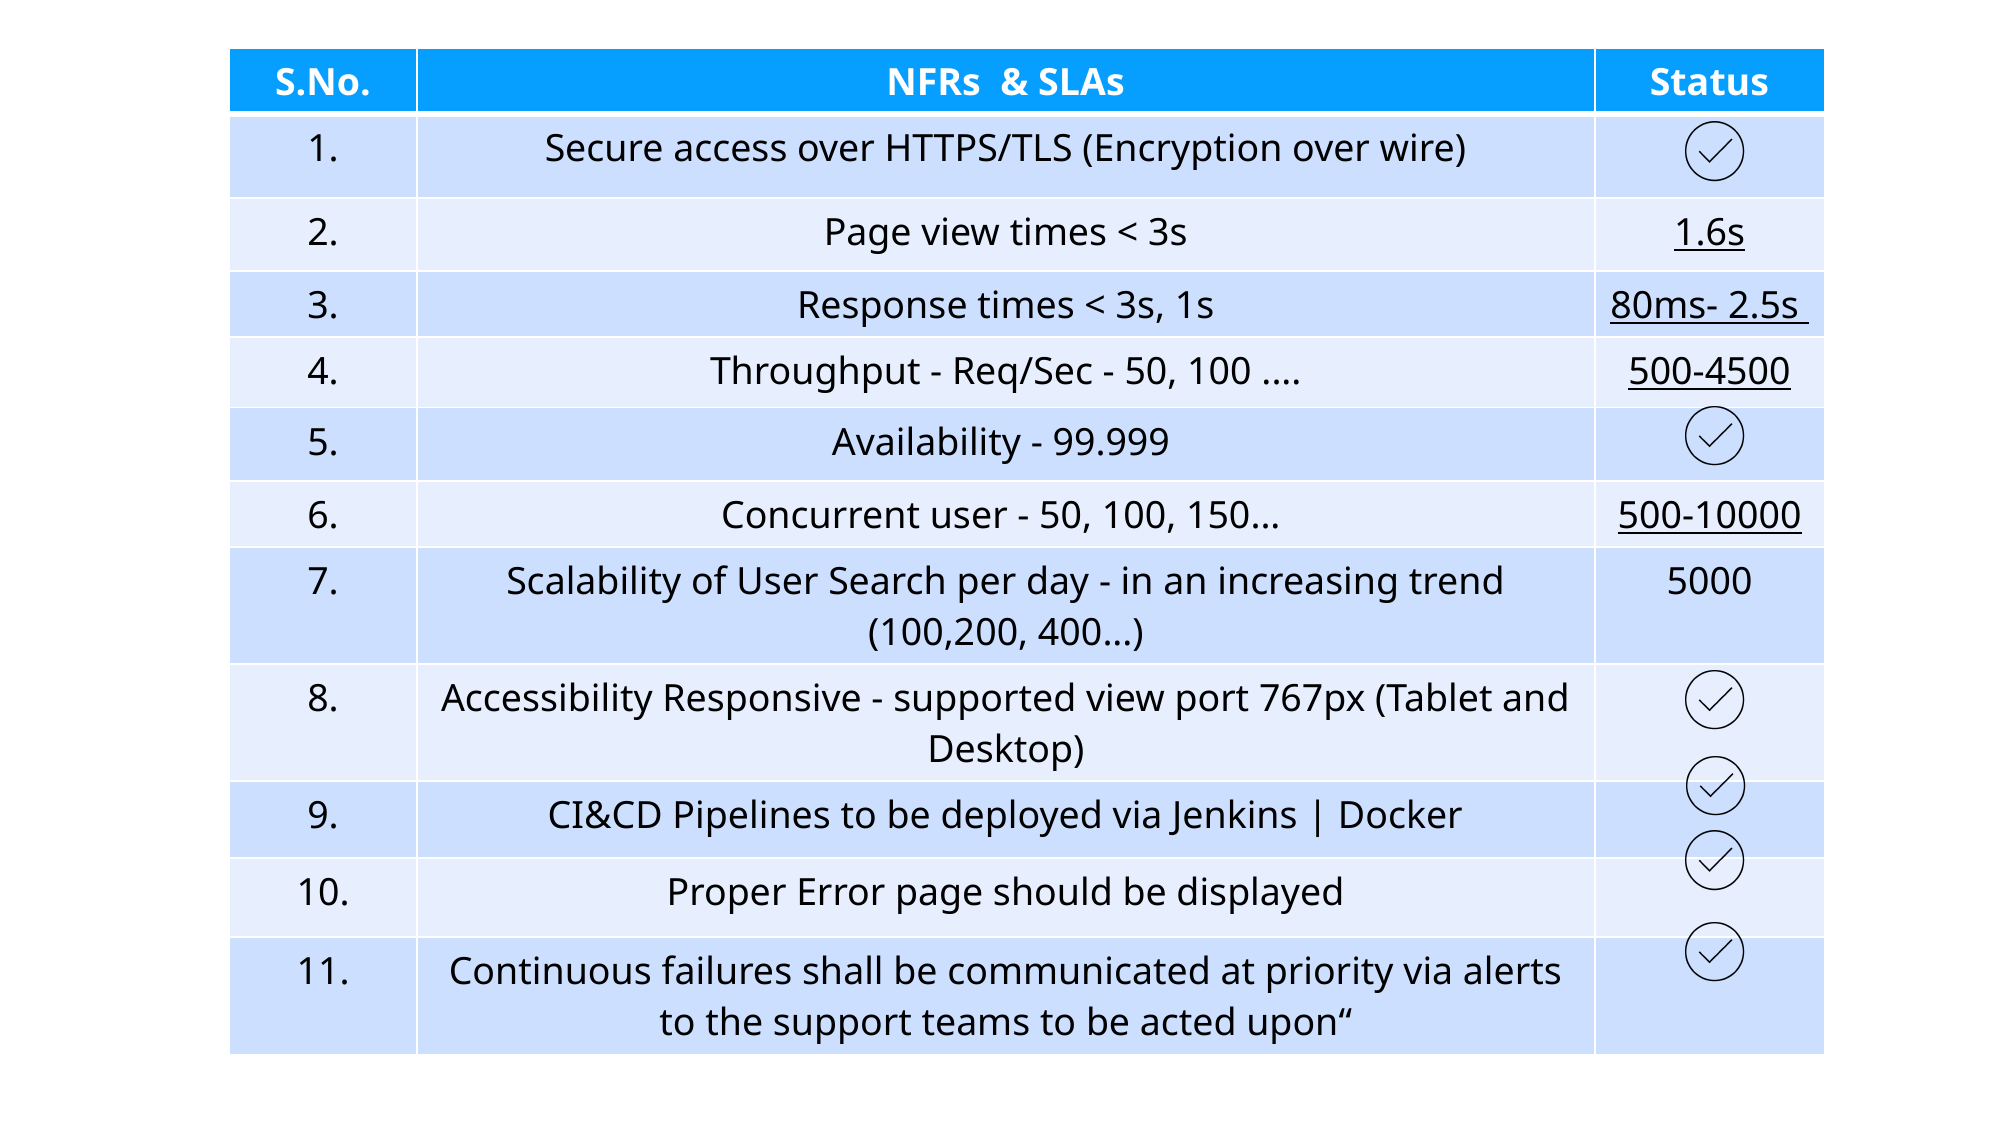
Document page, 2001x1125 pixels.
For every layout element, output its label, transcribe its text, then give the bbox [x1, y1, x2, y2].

table_cell 500-4500 [1596, 338, 1824, 407]
table_cell [1596, 665, 1824, 780]
table_cell 2. [230, 199, 416, 270]
table_cell Page view times < 3s [418, 199, 1594, 270]
table_cell 80ms- 2.5s [1596, 272, 1824, 336]
table_cell 10. [230, 859, 416, 936]
table_cell 5000 [1596, 548, 1824, 663]
table_cell 3. [230, 272, 416, 336]
table_cell Availability - 99.999 [418, 408, 1594, 480]
picture [1677, 662, 1752, 737]
table_cell 11. [230, 938, 416, 1054]
table_cell 500-10000 [1596, 482, 1824, 546]
table_cell [1596, 782, 1678, 857]
table_header Status [1596, 49, 1824, 111]
picture [1677, 748, 1753, 898]
table_cell [1596, 938, 1824, 1054]
table_cell [1752, 782, 1824, 857]
table_cell Proper Error page should be displayed [418, 859, 1594, 936]
table_cell [1596, 408, 1824, 480]
table_cell 9. [230, 782, 416, 857]
table_cell Accessibility Responsive - supported view port 767px (Tablet and Desktop) [418, 665, 1594, 780]
table_cell 5. [230, 408, 416, 480]
table_cell 1. [230, 117, 416, 197]
table_cell CI&CD Pipelines to be deployed via Jenkins | Docker [418, 782, 1594, 857]
picture [1677, 914, 1752, 989]
table_cell [1596, 117, 1824, 197]
picture [1677, 113, 1752, 189]
picture [1677, 398, 1752, 473]
table_cell 8. [230, 665, 416, 780]
table_cell Concurrent user - 50, 100, 150... [418, 482, 1594, 546]
table_cell 1.6s [1596, 199, 1824, 270]
table_cell [1596, 859, 1824, 936]
table_cell Scalability of User Search per day - in an increasing trend (100,200, 400...) [418, 548, 1594, 663]
table_cell Response times < 3s, 1s [418, 272, 1594, 336]
table_cell 6. [230, 482, 416, 546]
table_cell Continuous failures shall be communicated at priority via alerts to the support teams to be acted upon“ [418, 938, 1594, 1054]
table_header S.No. [230, 49, 416, 111]
table_cell Secure access over HTTPS/TLS (Encryption over wire) [418, 117, 1594, 197]
table_header NFRs & SLAs [418, 49, 1594, 111]
table_cell Throughput - Req/Sec - 50, 100 .... [418, 338, 1594, 407]
table_cell 7. [230, 548, 416, 663]
table_cell 4. [230, 338, 416, 407]
